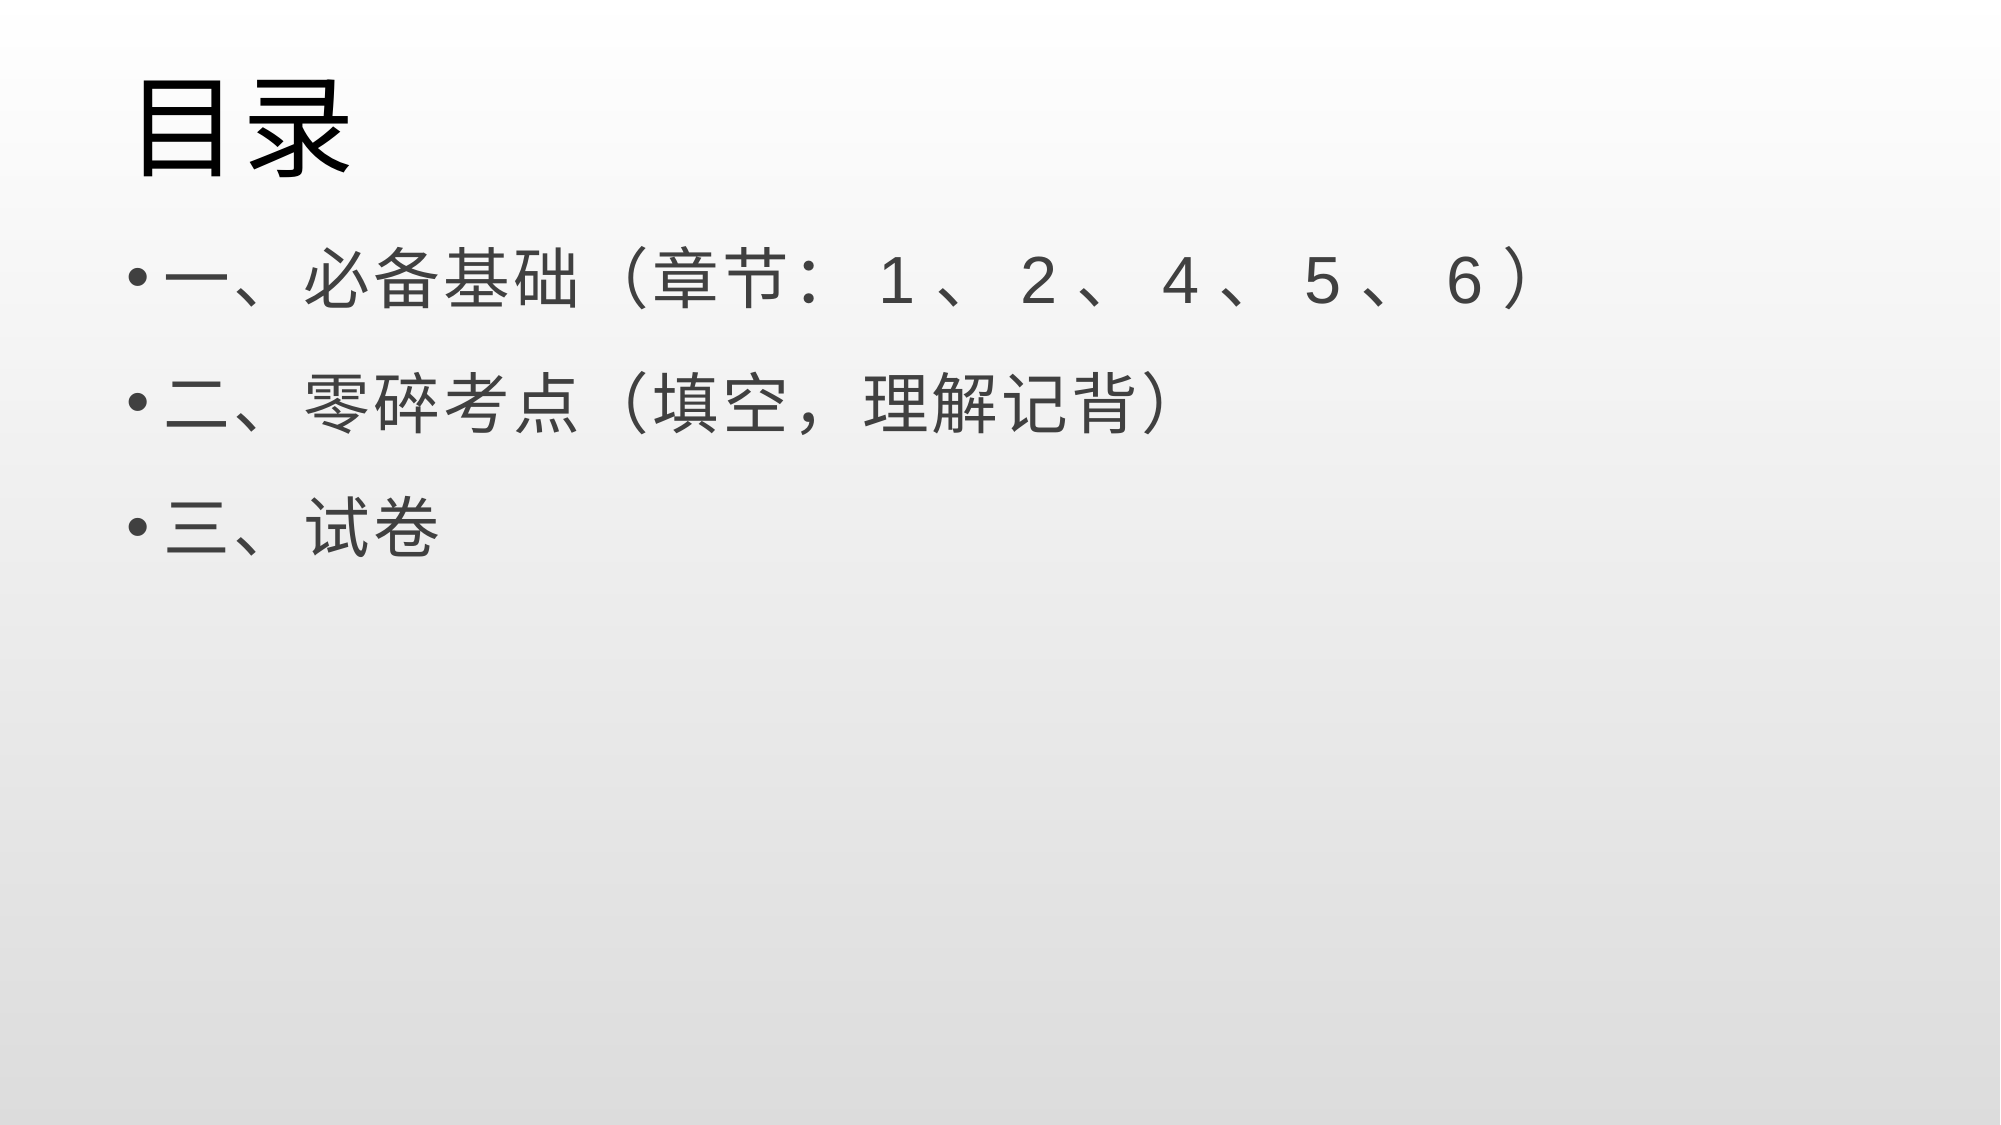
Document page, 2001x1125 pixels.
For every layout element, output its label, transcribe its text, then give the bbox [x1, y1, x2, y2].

list 一、必备基础（章节：1、2、4、5、6） 二、零碎考点（填空，理解记背） 三、试卷 [109, 212, 1891, 1040]
title 目录 [109, 70, 1891, 178]
